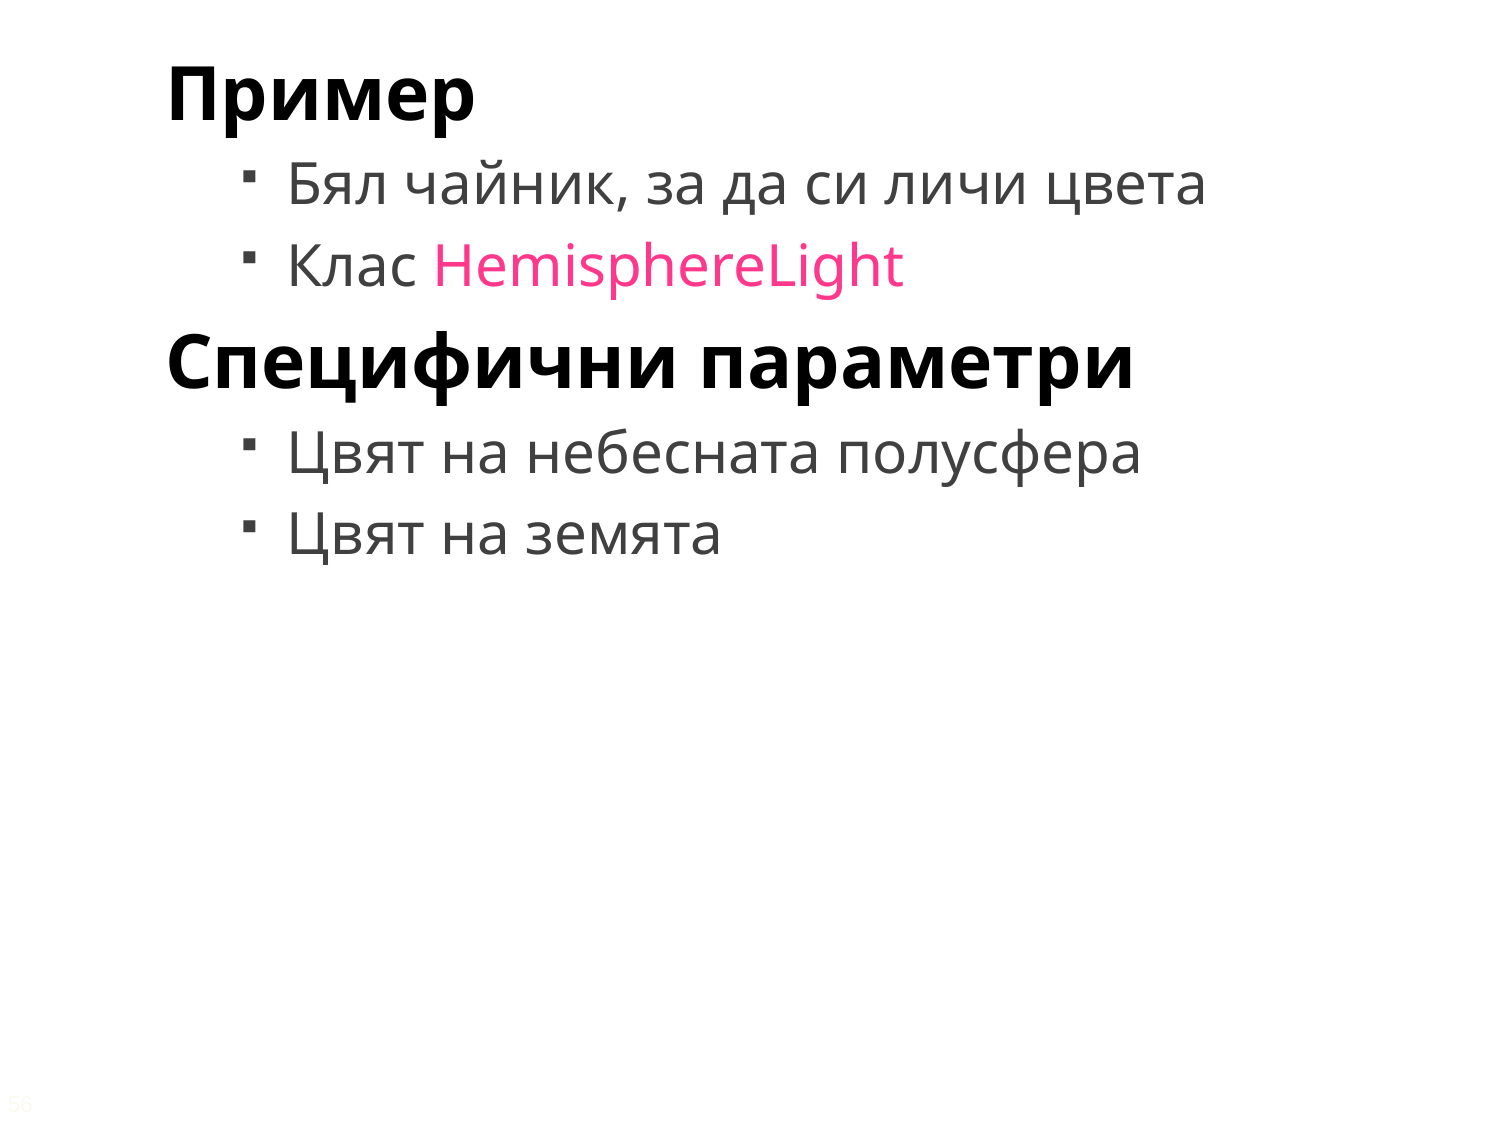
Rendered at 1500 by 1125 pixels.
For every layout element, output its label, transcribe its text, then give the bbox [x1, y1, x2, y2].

list Пример Бял чайник, за да си личи цвета Клас HemisphereLight Специфични параметри Цвят на небесната полусфера Цвят на земята [150, 37, 1488, 1113]
